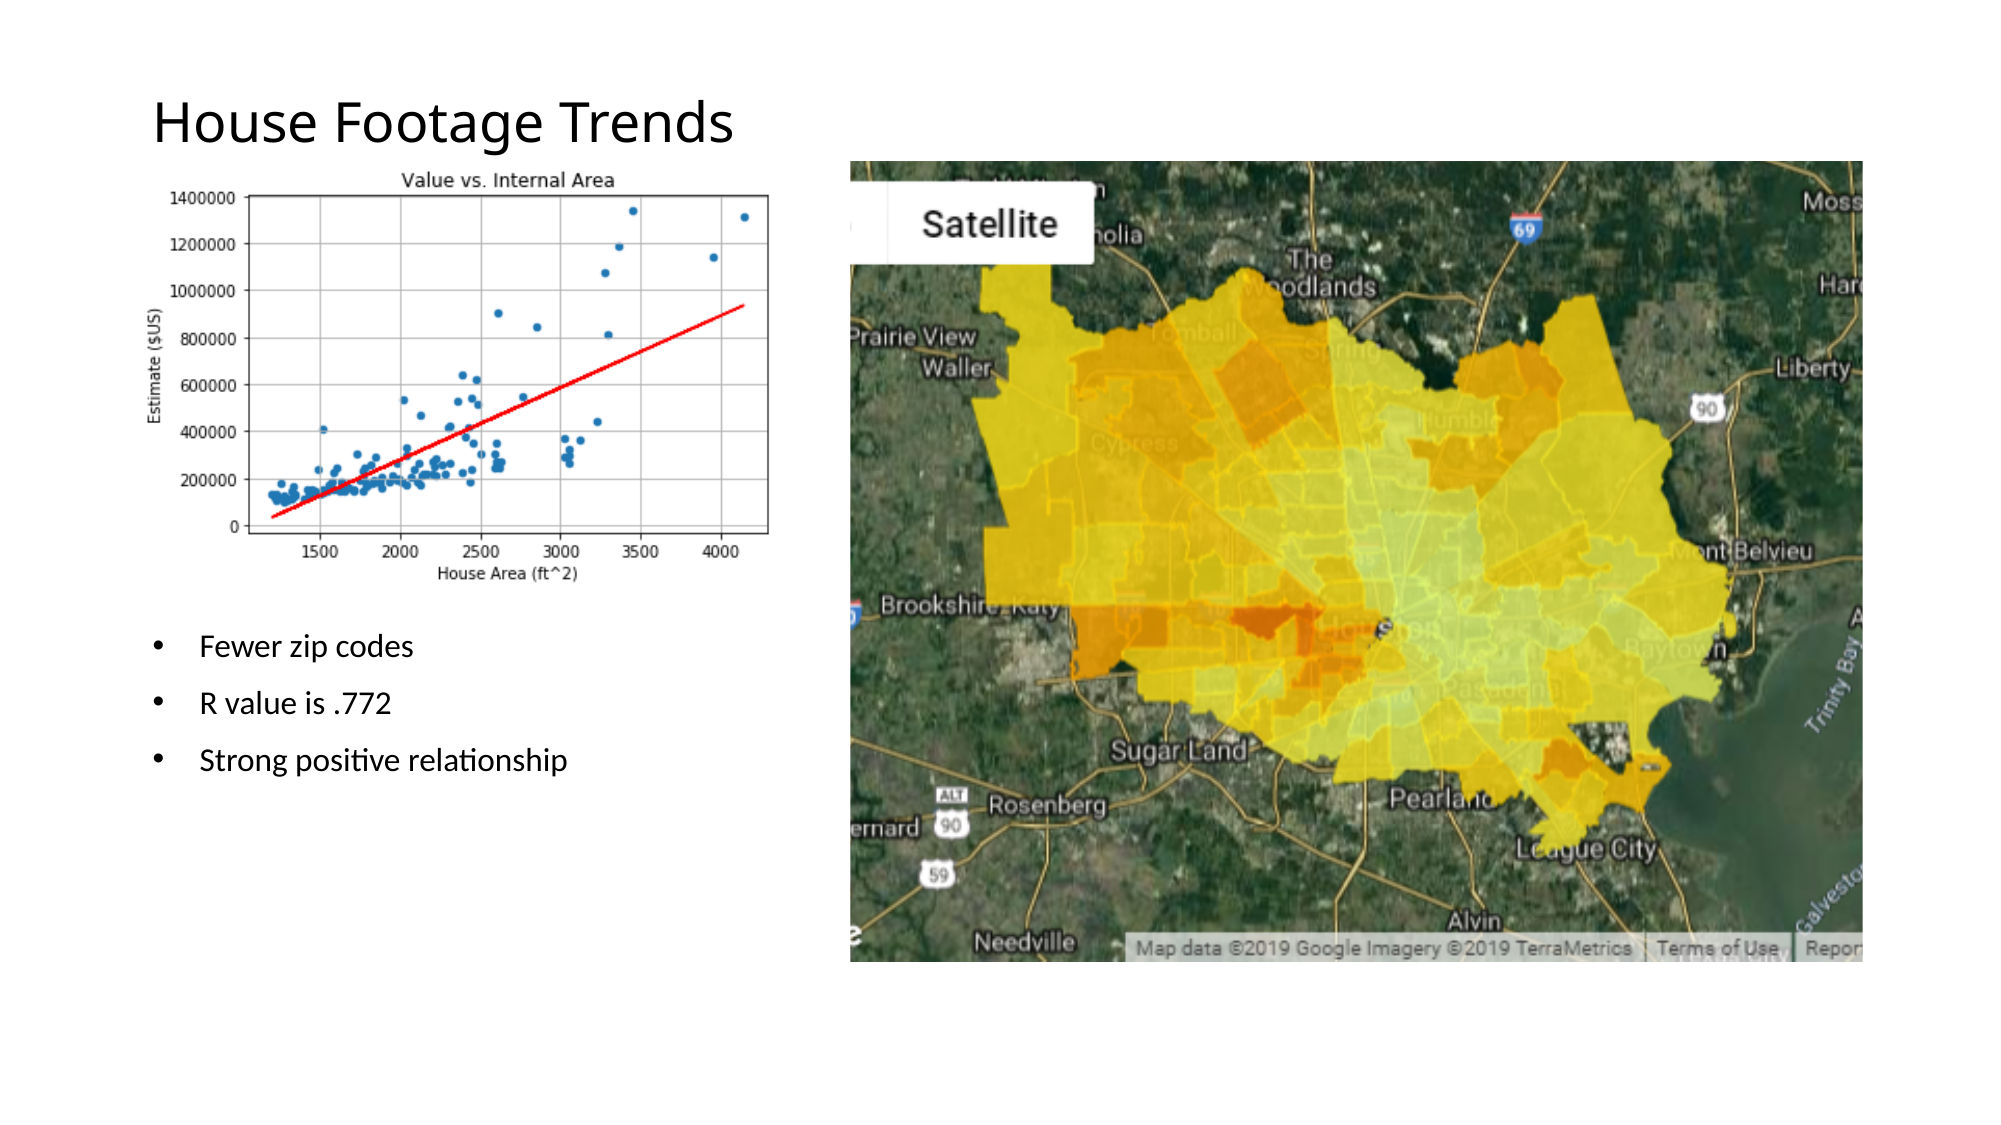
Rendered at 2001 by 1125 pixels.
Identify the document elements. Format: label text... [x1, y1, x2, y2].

picture [850, 161, 1863, 962]
picture [137, 161, 783, 593]
list Fewer zip codes R value is .772 Strong positive relationship [137, 593, 783, 963]
title House Footage Trends [137, 75, 783, 161]
